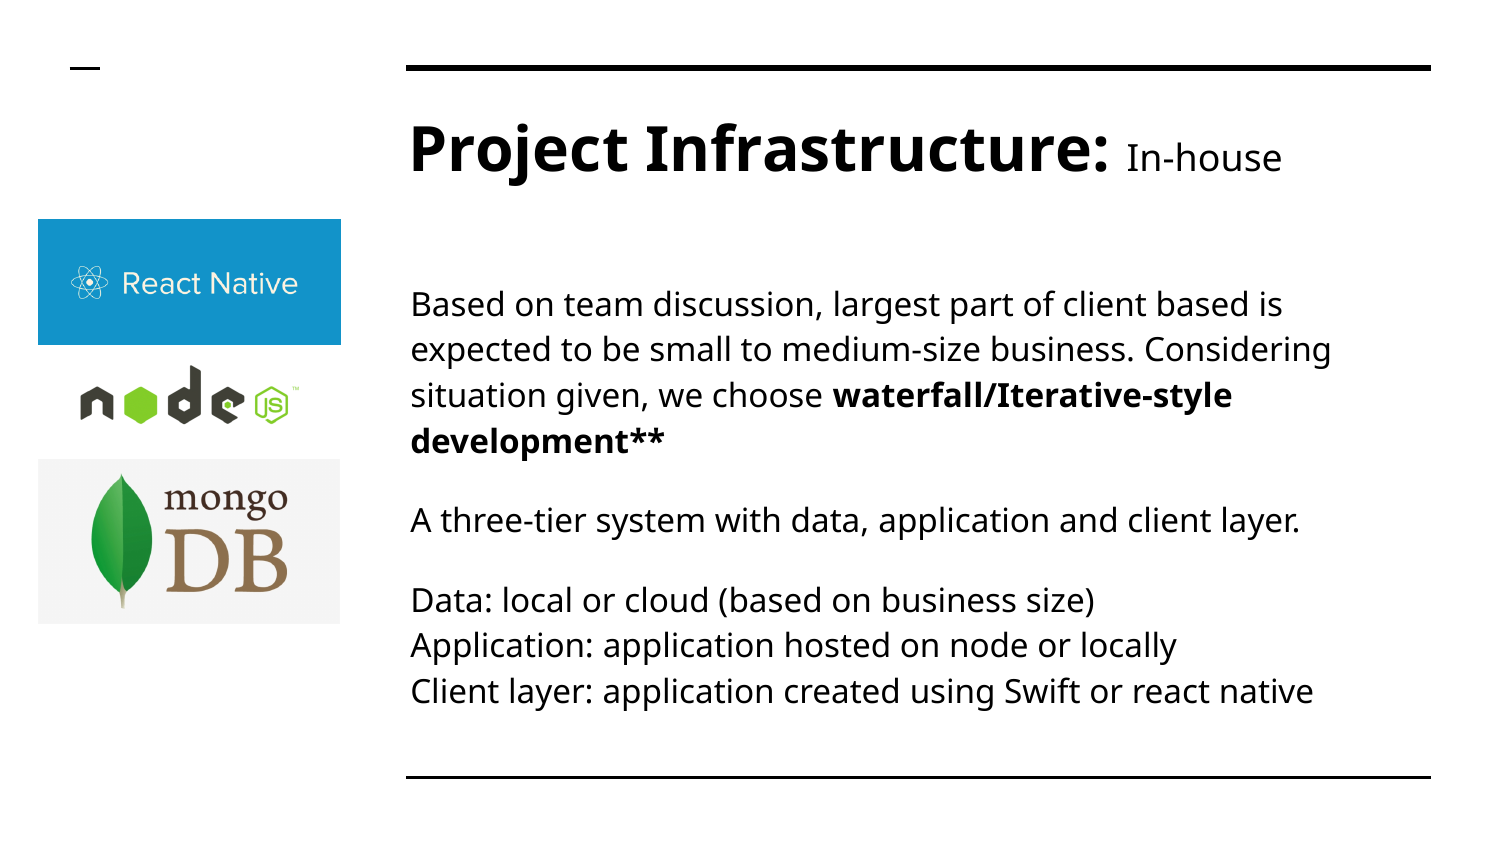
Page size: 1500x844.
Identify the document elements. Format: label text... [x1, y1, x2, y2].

list Based on team discussion, largest part of client based is expected to be small to medium-size business. Considering situation given, we choose waterfall/Iterative-style development** A three-tier system with data, application and client layer. Data: local or cloud (based on business size) Application: application hosted on node or locally Client layer: application created using Swift or react native [395, 261, 1433, 755]
picture [37, 219, 341, 624]
title Project Infrastructure: In-house [393, 94, 1431, 199]
